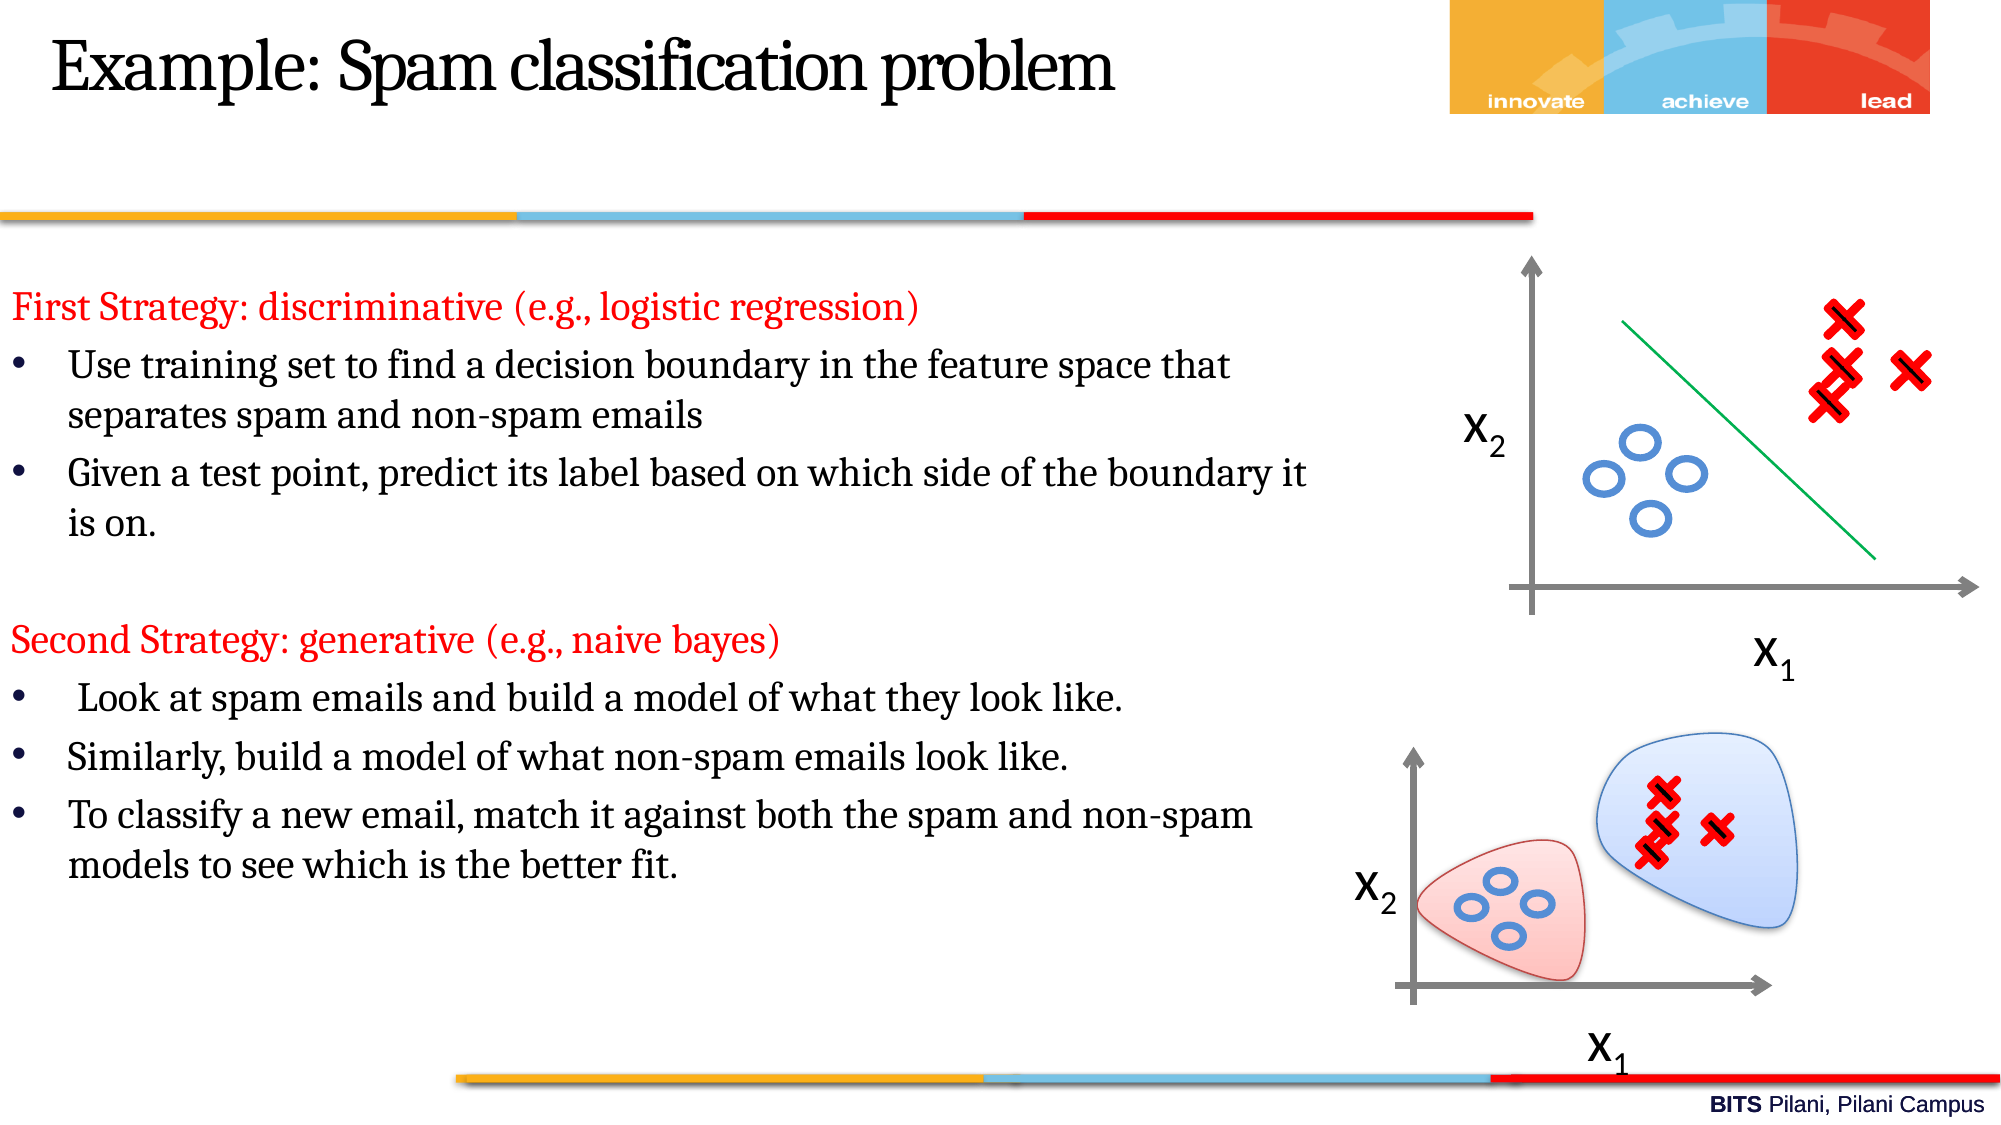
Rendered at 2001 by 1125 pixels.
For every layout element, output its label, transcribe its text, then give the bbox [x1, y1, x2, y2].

picture [1449, 0, 1930, 114]
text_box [1449, 255, 1980, 669]
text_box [1347, 732, 1798, 1044]
list Example: Spam classification problem [35, 12, 1830, 200]
list First Strategy: discriminative (e.g., logistic regression) Use training set to find a decision boundary in the feature space that separates spam and non-spam emails Given a test point, predict its label based on which side of the boundary it is on. Second Strategy: generative (e.g., naive bayes) Look at spam emails and build a model of what they look like. Similarly, build a model of what non-spam emails look like. To classify a new email, match it against both the spam and non-spam models to see which is the better fit. [0, 212, 1339, 1030]
